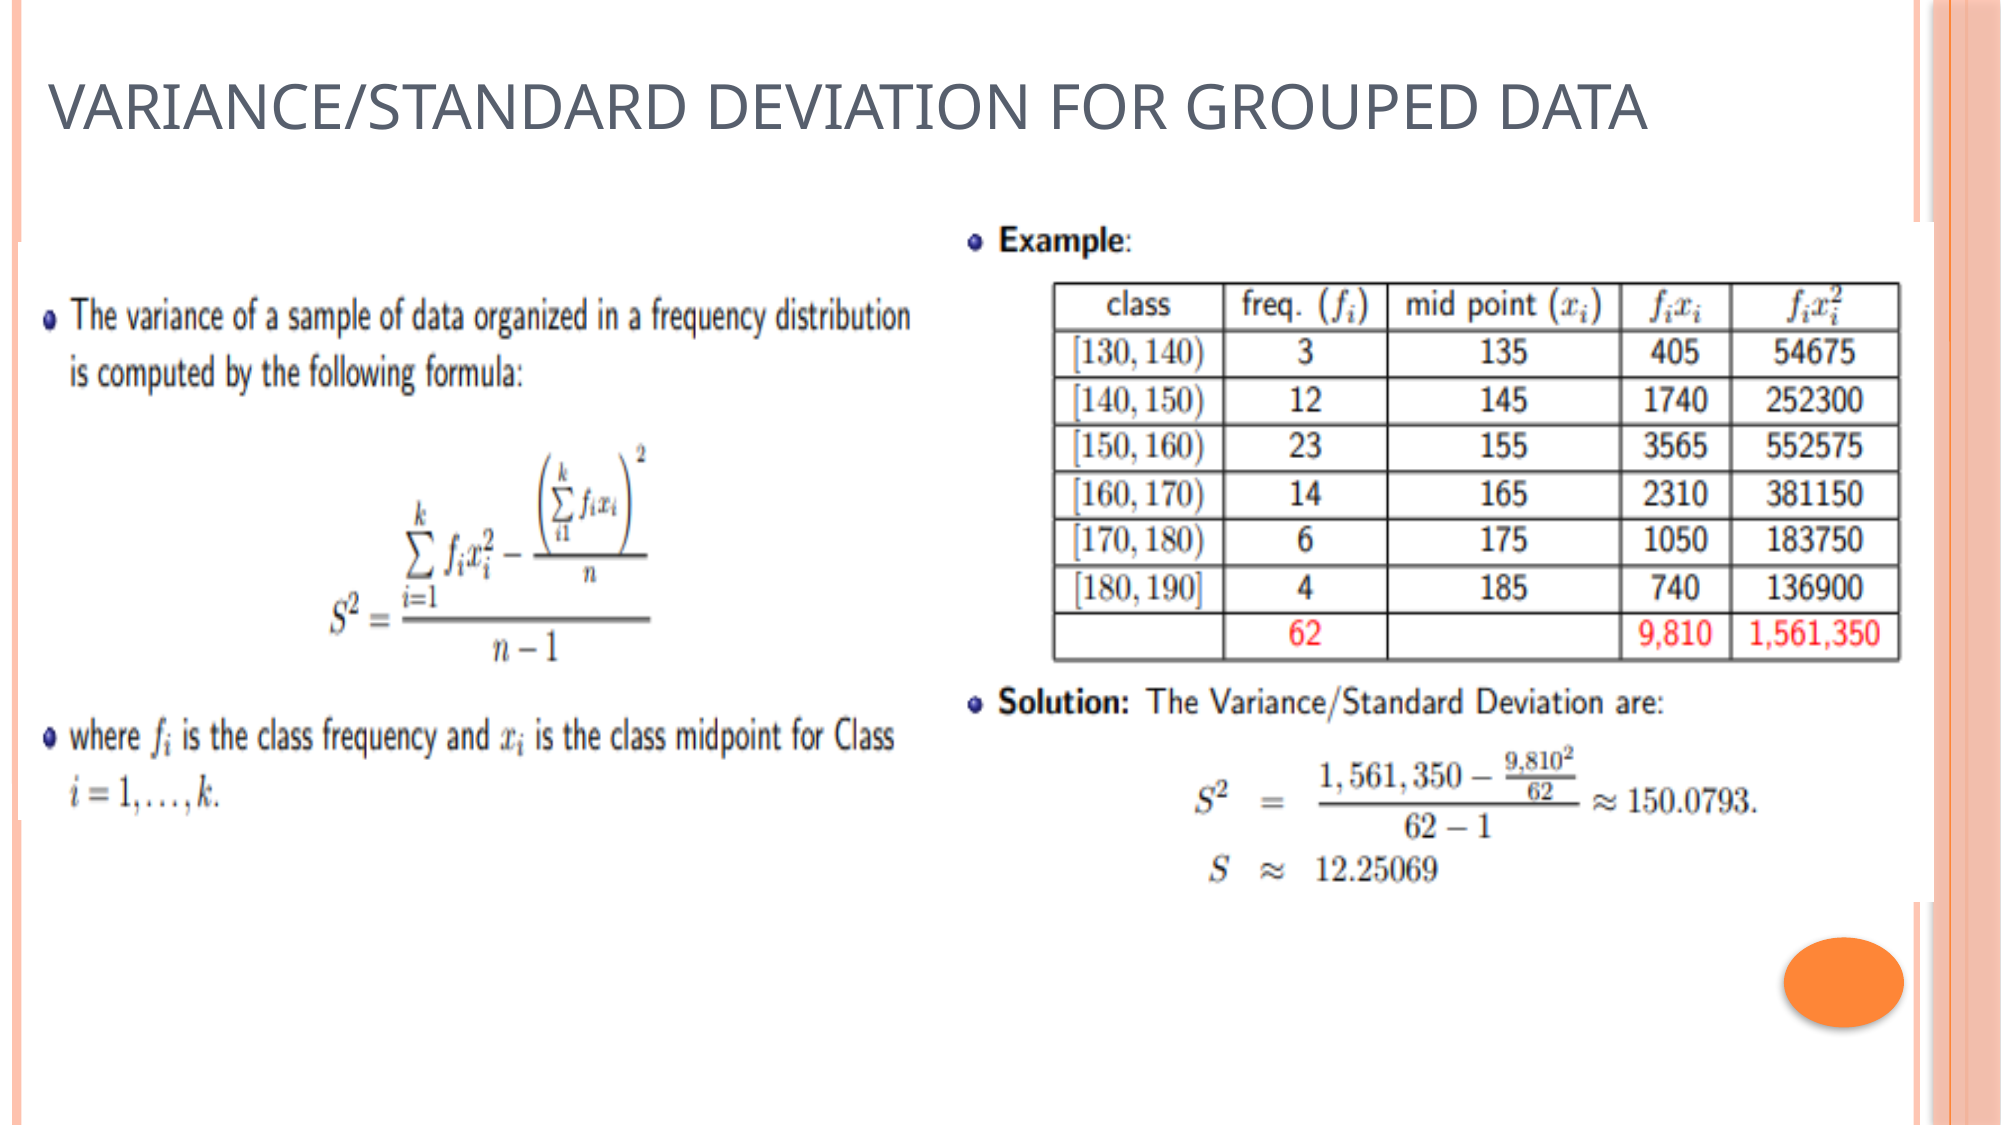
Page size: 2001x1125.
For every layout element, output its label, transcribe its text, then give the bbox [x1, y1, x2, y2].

title Variance/Standard Deviation for Grouped Data [33, 50, 1950, 150]
picture [17, 241, 923, 820]
slide_number 62 [1583, 1062, 2000, 1125]
picture [954, 222, 1934, 903]
